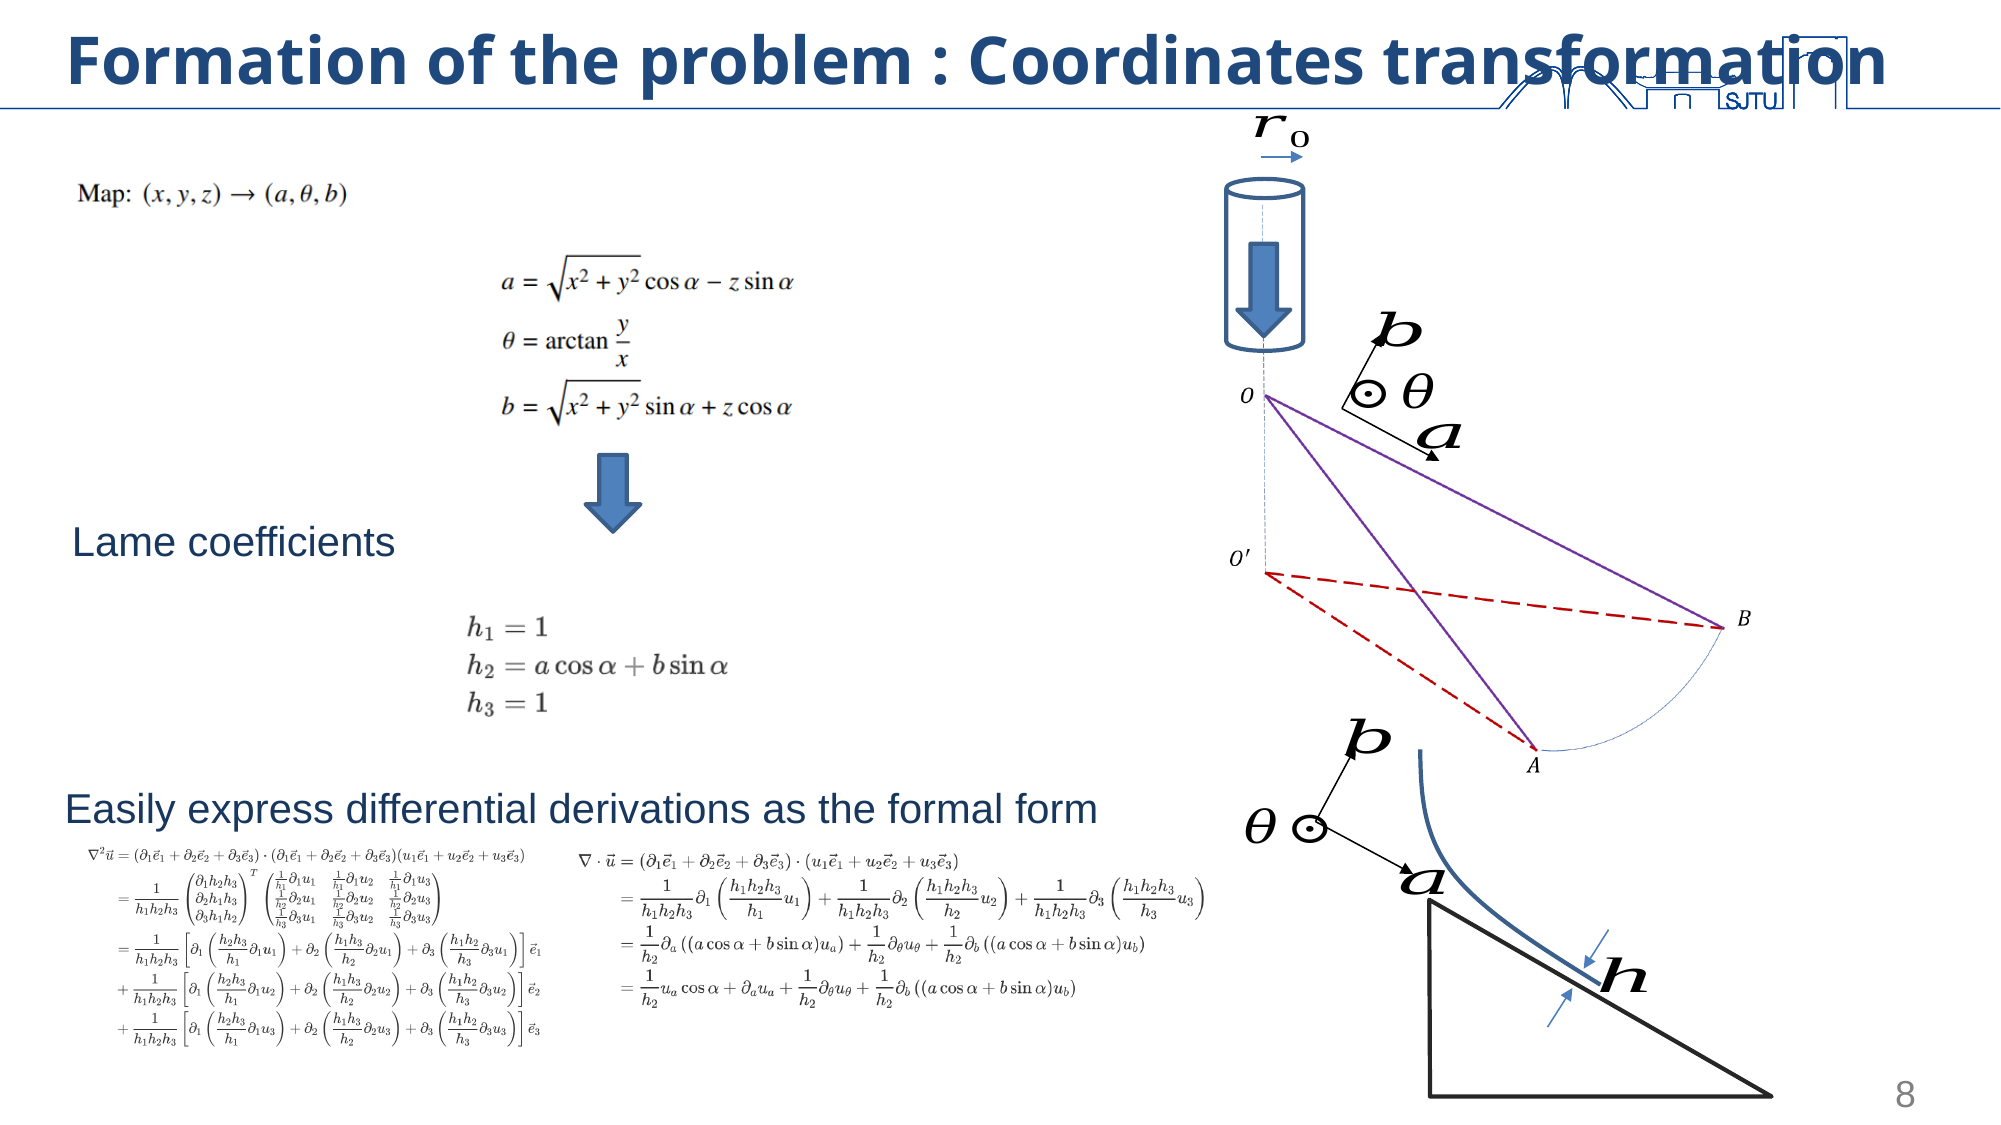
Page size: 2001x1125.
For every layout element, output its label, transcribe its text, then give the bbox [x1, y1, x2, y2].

text_box Easily express differential derivations as the formal form [49, 774, 1115, 839]
title Formation of the problem : Coordinates transformation [50, 11, 1950, 106]
picture [1185, 204, 1791, 831]
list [49, 164, 821, 456]
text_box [1240, 713, 1772, 1097]
picture [71, 839, 1227, 1060]
text_box Lame coefficients [57, 507, 412, 573]
text_box [1224, 176, 1306, 203]
picture [382, 587, 768, 741]
text_box [583, 463, 643, 534]
